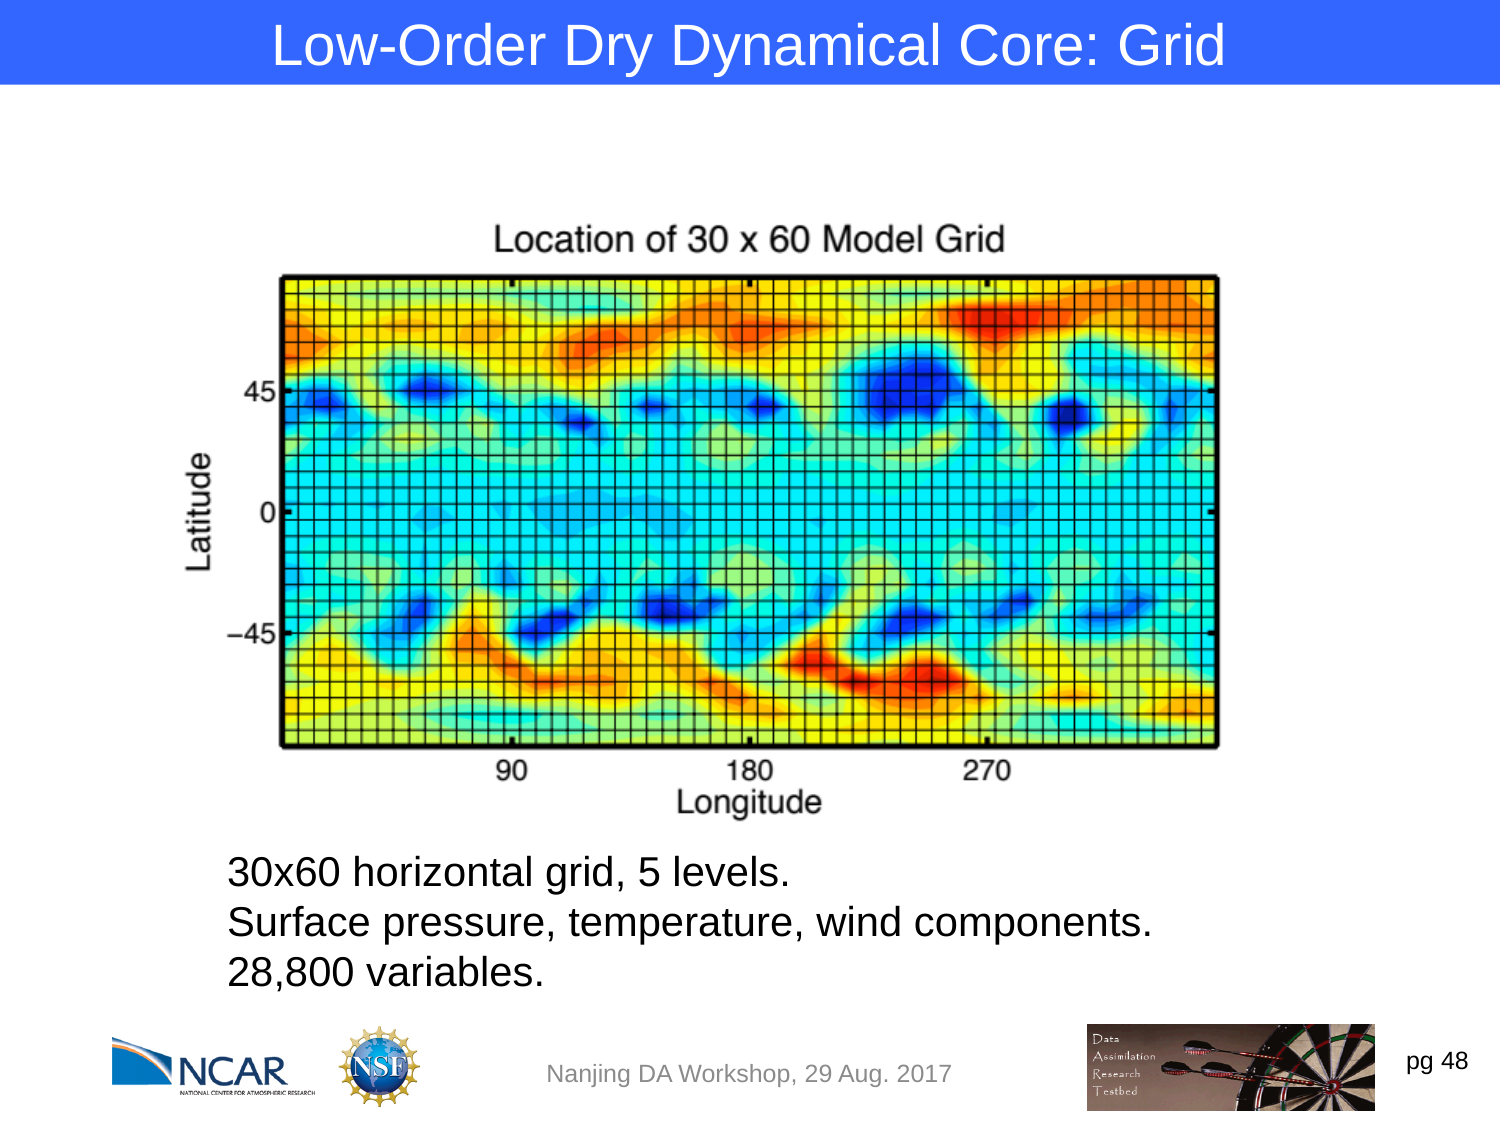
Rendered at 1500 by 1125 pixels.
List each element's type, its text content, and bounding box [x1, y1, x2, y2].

footer Nanjing DA Workshop, 29 Aug. 2017 [512, 1042, 988, 1103]
text_box 30x60 horizontal grid, 5 levels. Surface pressure, temperature, wind components. 28,800 variables. [212, 837, 1338, 1053]
picture [1087, 1024, 1375, 1111]
picture [112, 1037, 315, 1095]
picture [174, 205, 1224, 823]
text_box Low-Order Dry Dynamical Core: Grid [0, 0, 1500, 85]
picture [337, 1053, 421, 1108]
